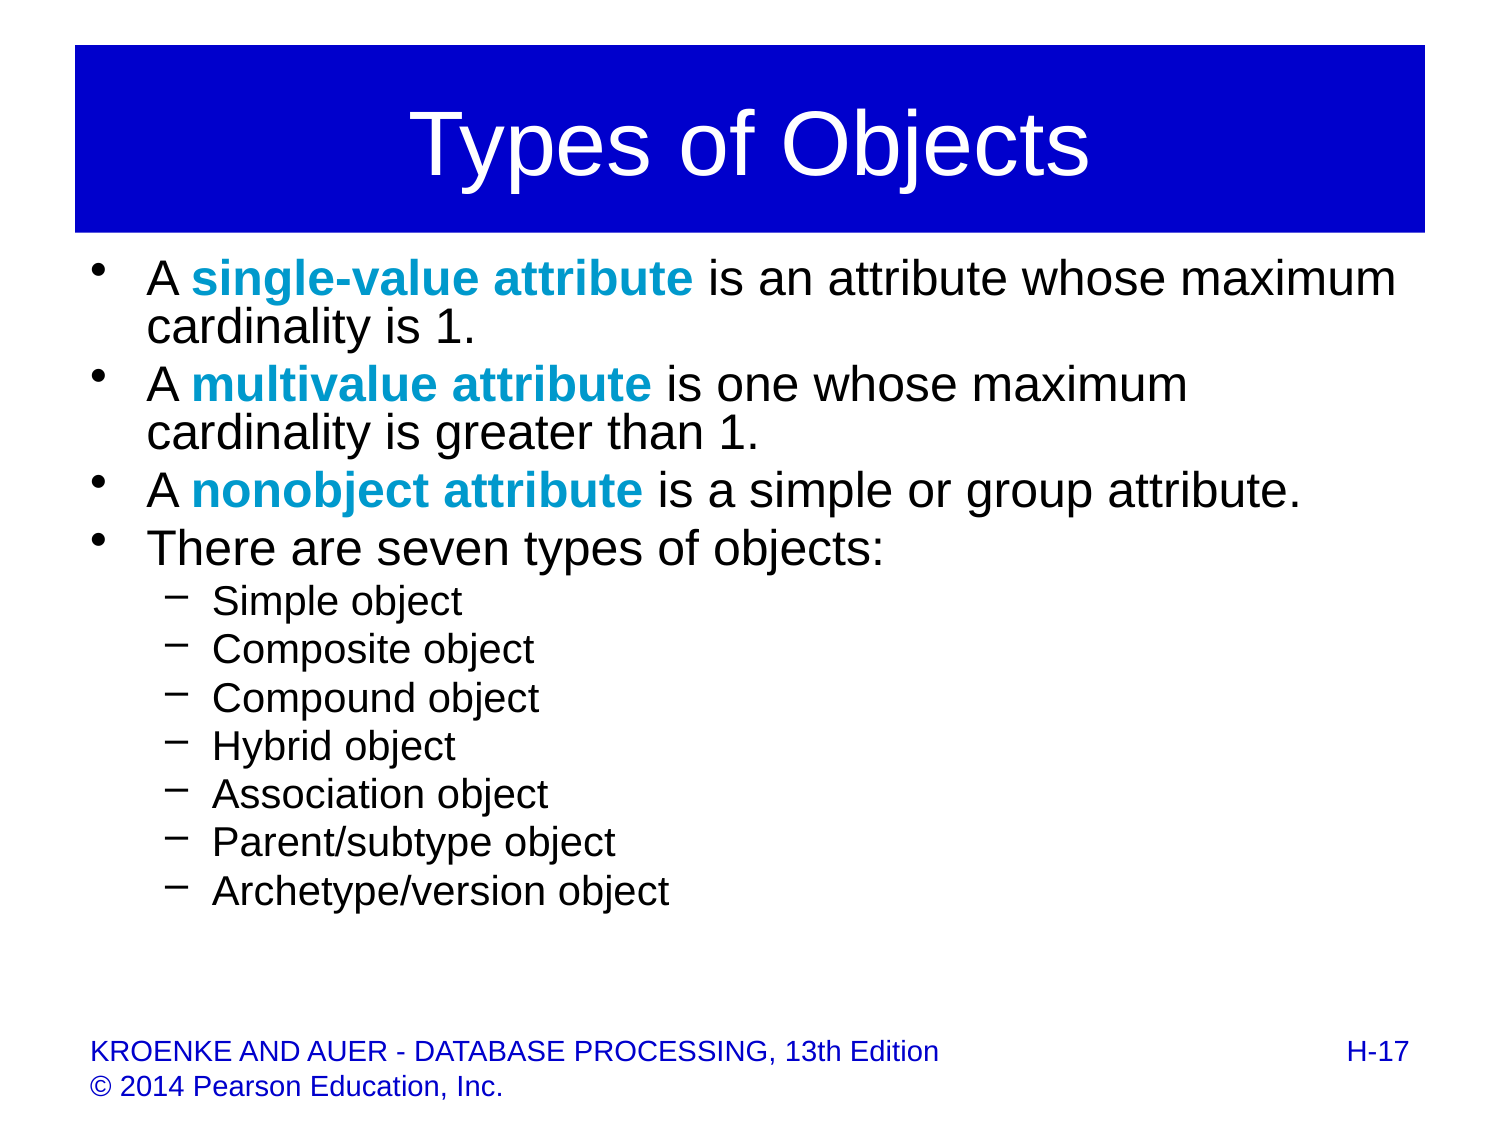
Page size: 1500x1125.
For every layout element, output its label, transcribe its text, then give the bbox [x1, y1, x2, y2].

list A single-value attribute is an attribute whose maximum cardinality is 1. A multivalue attribute is one whose maximum cardinality is greater than 1. A nonobject attribute is a simple or group attribute. There are seven types of objects: Simple object Composite object Compound object Hybrid object Association object Parent/subtype object Archetype/version object [75, 249, 1438, 963]
title Types of Objects [75, 45, 1425, 233]
slide_number H-17 [1074, 1024, 1426, 1103]
footer KROENKE AND AUER - DATABASE PROCESSING, 13th Edition © 2014 Pearson Education, Inc. [74, 1024, 976, 1104]
